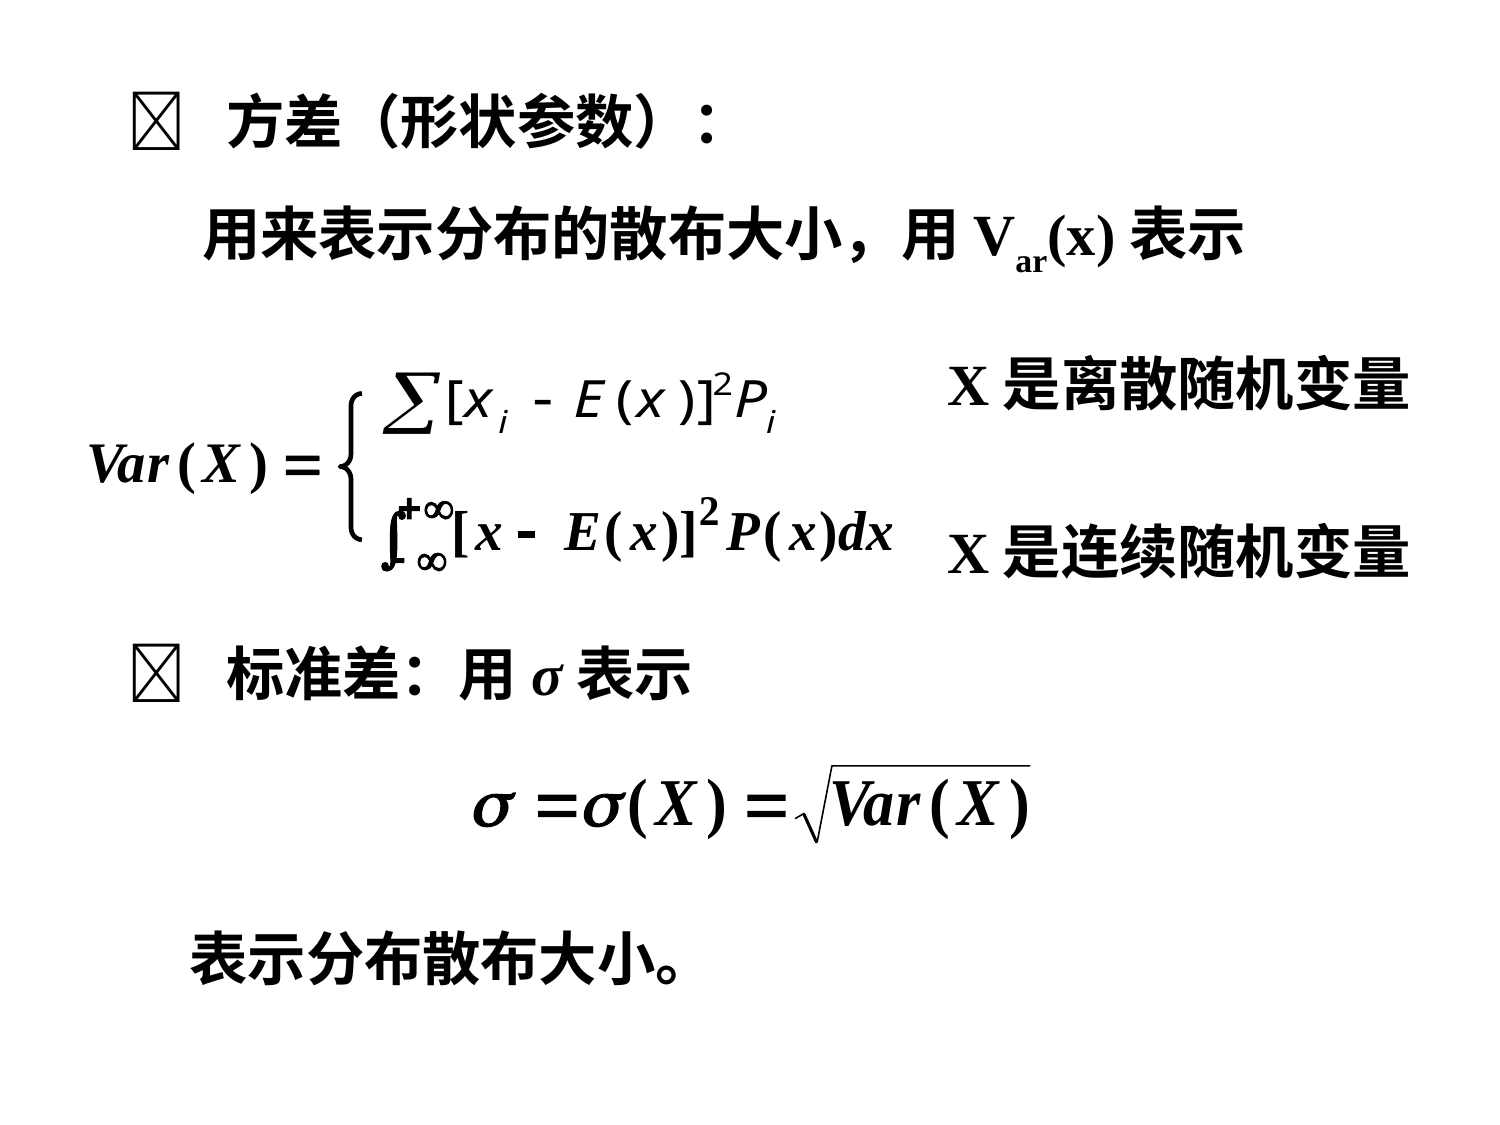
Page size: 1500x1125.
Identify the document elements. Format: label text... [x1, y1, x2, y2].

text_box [87, 302, 1463, 607]
text_box 表示分布散布大小。 [174, 914, 1138, 1000]
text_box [468, 755, 1038, 853]
text_box 用来表示分布的散布大小，用Var(x)表示 [187, 189, 1363, 288]
text_box  方差（形状参数）： [112, 77, 850, 163]
text_box  标准差：用σ表示 [112, 629, 850, 715]
